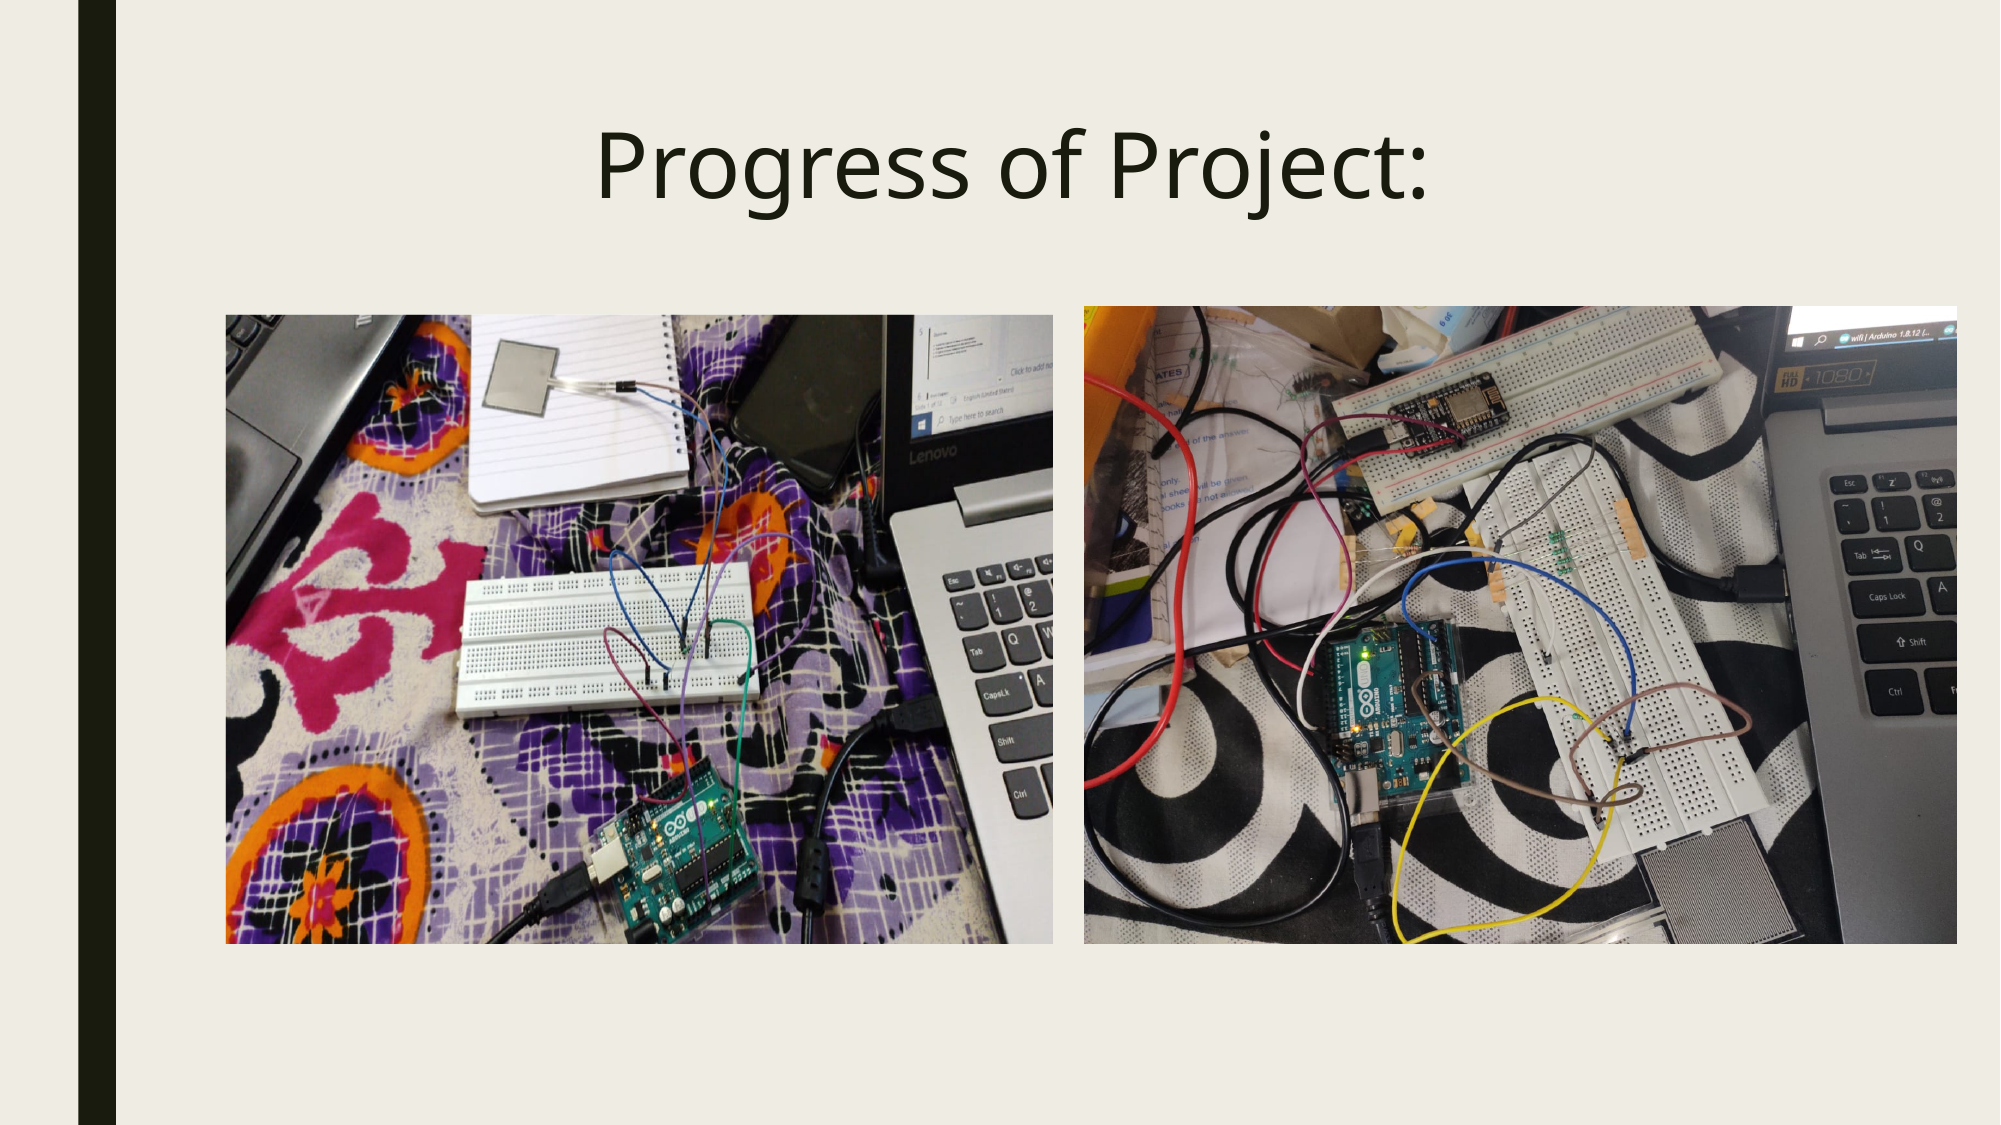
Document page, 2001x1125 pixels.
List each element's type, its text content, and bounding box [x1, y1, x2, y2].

picture [226, 315, 324, 944]
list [324, 215, 953, 1043]
picture [953, 315, 1053, 944]
picture [1084, 306, 1957, 944]
title Progress of Project: [225, 112, 1800, 357]
